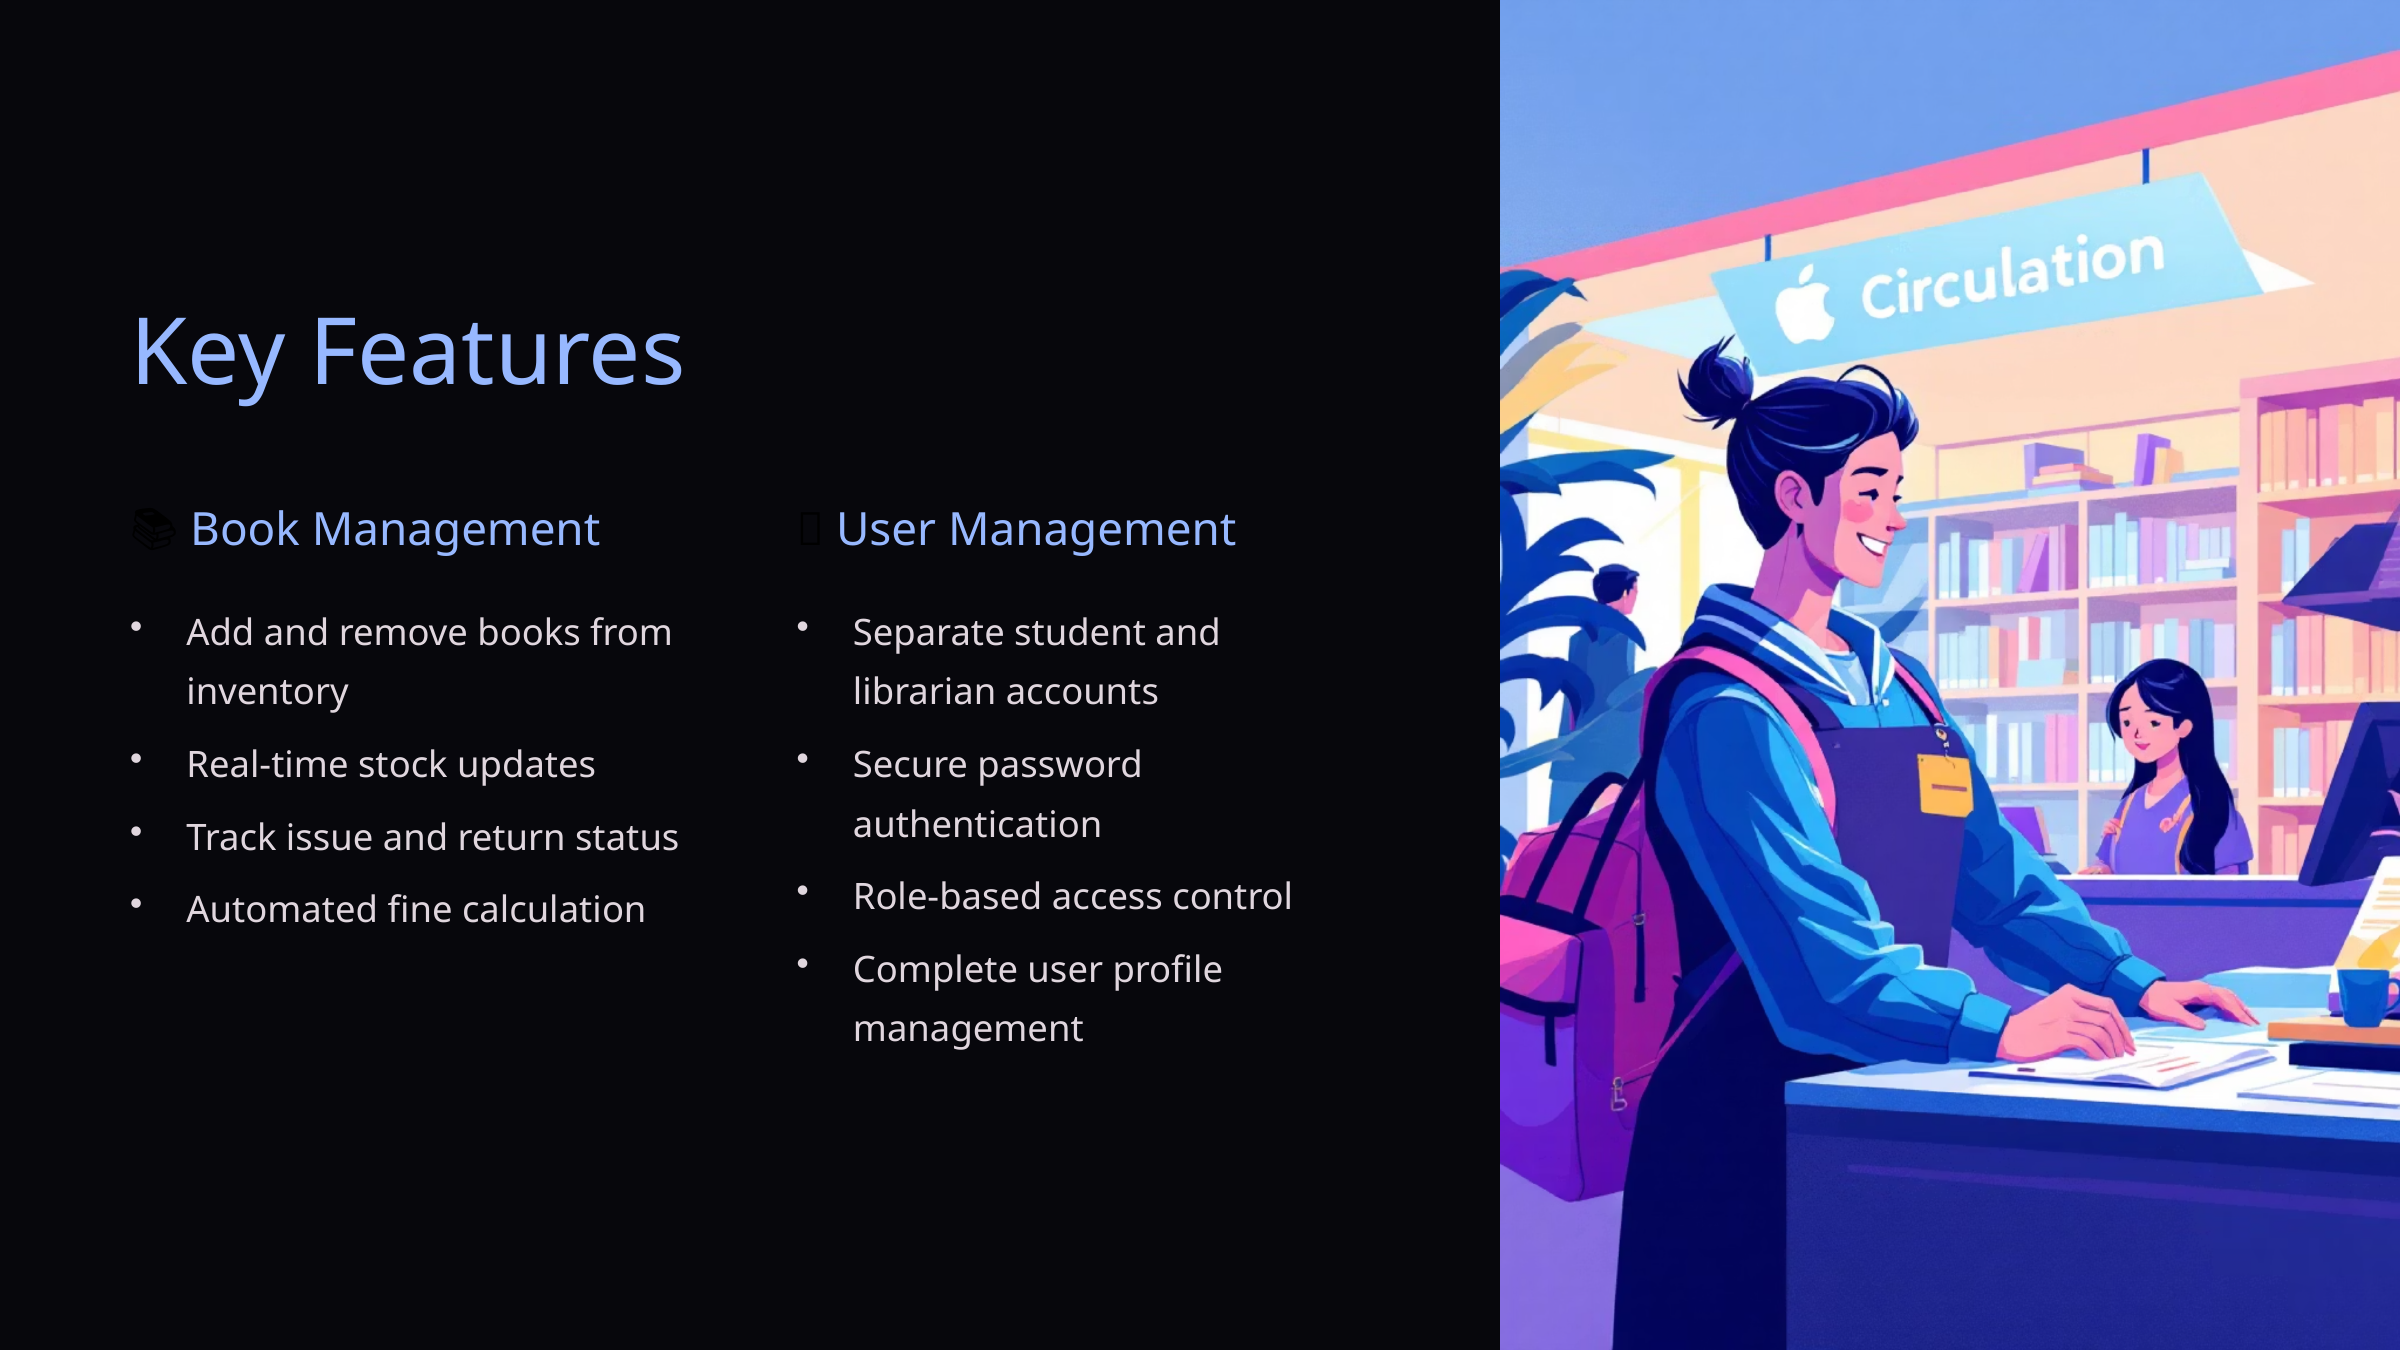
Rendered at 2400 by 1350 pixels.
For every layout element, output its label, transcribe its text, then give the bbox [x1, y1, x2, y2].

text_box Role-based access control [796, 857, 1371, 918]
text_box 👥 User Management [796, 496, 1297, 557]
text_box Key Features [130, 287, 1061, 404]
text_box Track issue and return status [130, 798, 705, 858]
text_box Secure password authentication [796, 725, 1371, 845]
text_box Automated fine calculation [130, 870, 705, 931]
text_box Complete user profile management [796, 930, 1371, 1050]
picture [1499, 0, 2400, 1350]
text_box Real-time stock updates [130, 725, 705, 786]
text_box Separate student and librarian accounts [796, 593, 1371, 713]
text_box 📚 Book Management [130, 496, 643, 557]
text_box Add and remove books from inventory [130, 593, 705, 713]
